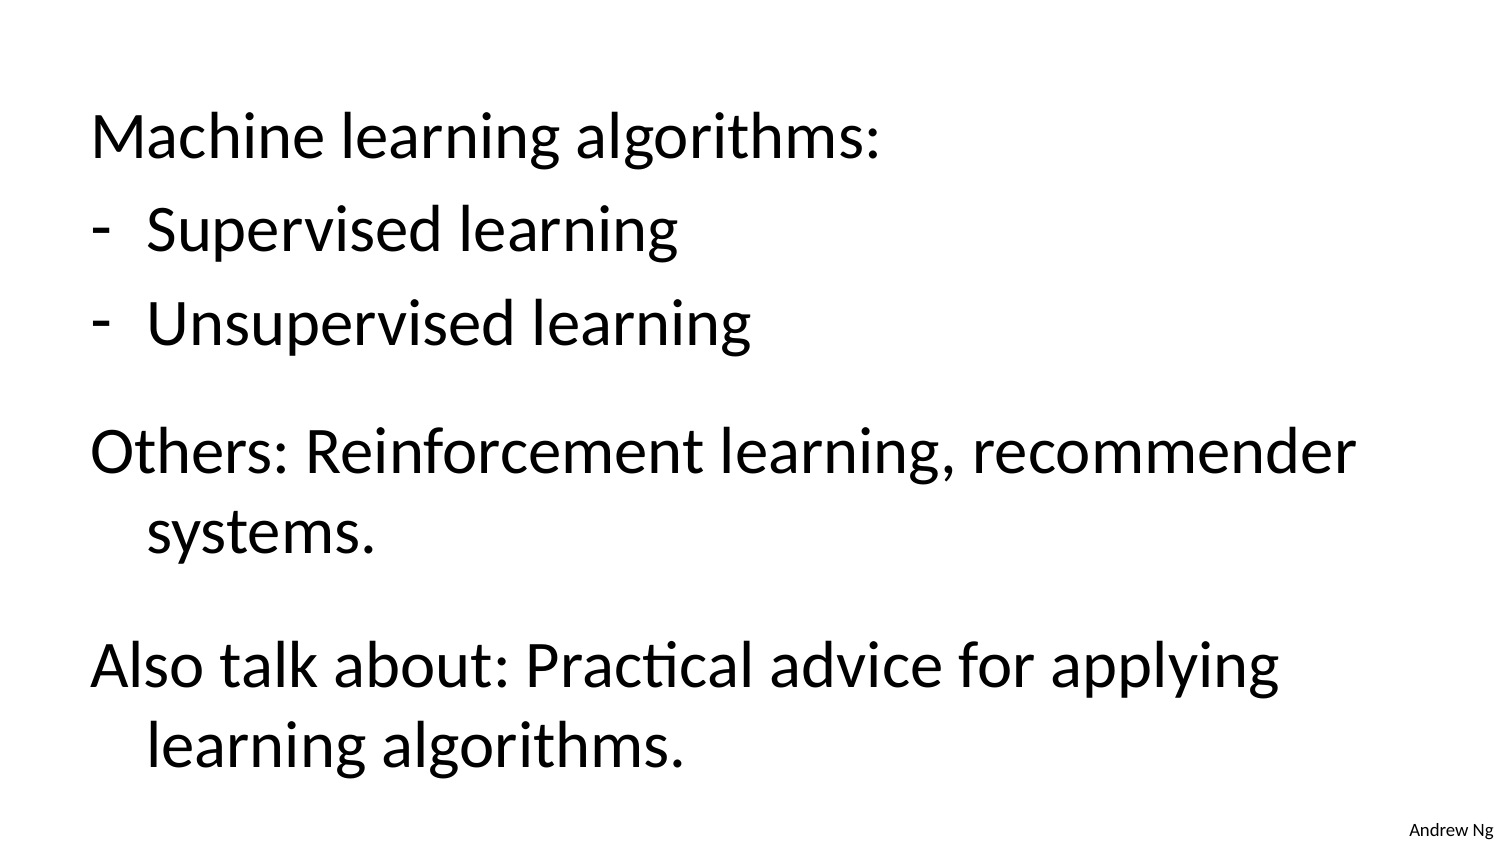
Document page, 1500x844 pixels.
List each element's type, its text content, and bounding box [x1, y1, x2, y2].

list Machine learning algorithms: Supervised learning Unsupervised learning Others: Reinforcement learning, recommender systems. Also talk about: Practical advice for applying learning algorithms. [75, 84, 1425, 642]
